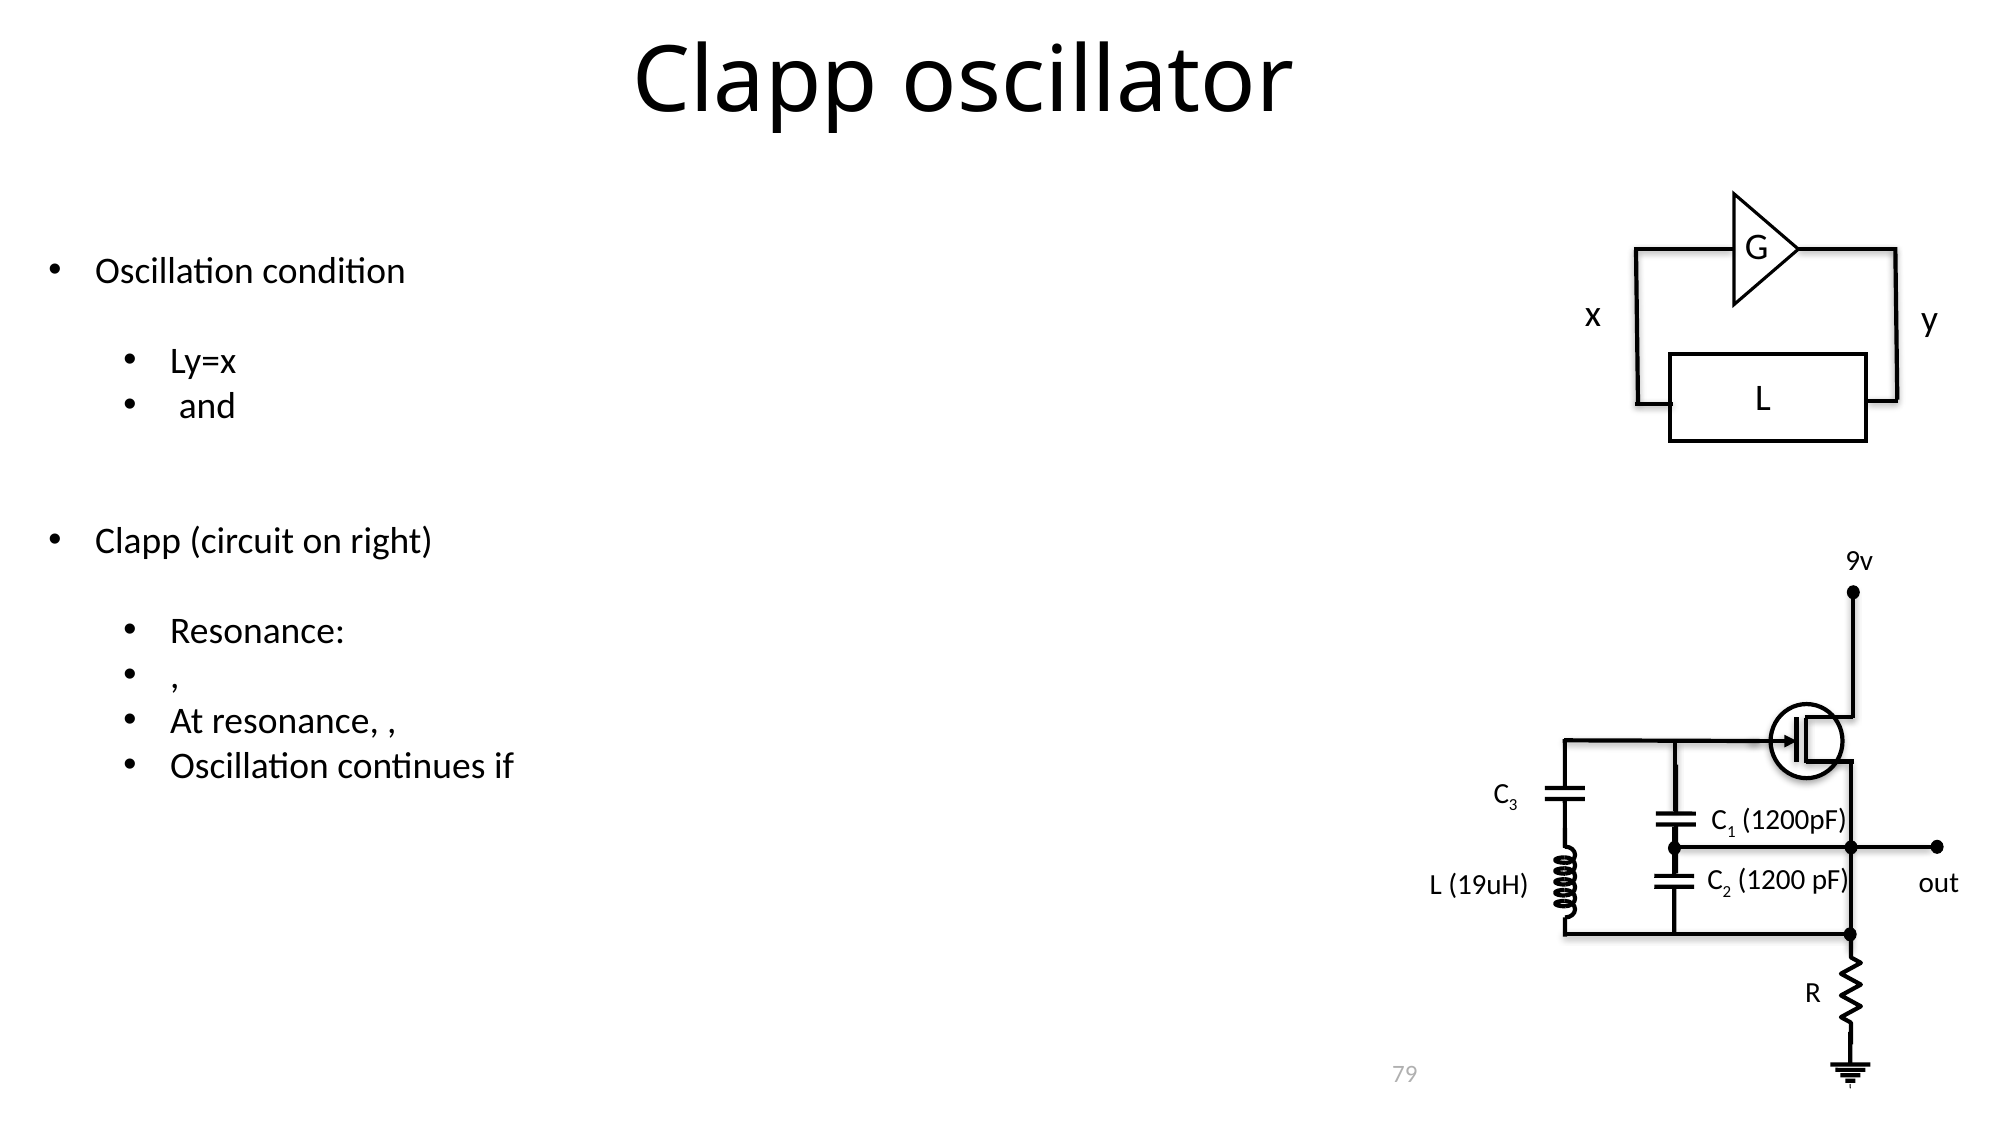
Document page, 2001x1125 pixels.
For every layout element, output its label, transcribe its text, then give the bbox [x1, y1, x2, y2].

slide_number 79 [1074, 738, 1425, 1125]
text_box Clapp oscillator [63, 19, 1864, 130]
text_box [1422, 585, 2000, 1087]
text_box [1570, 193, 1977, 441]
text_box 9v [1837, 533, 1931, 584]
